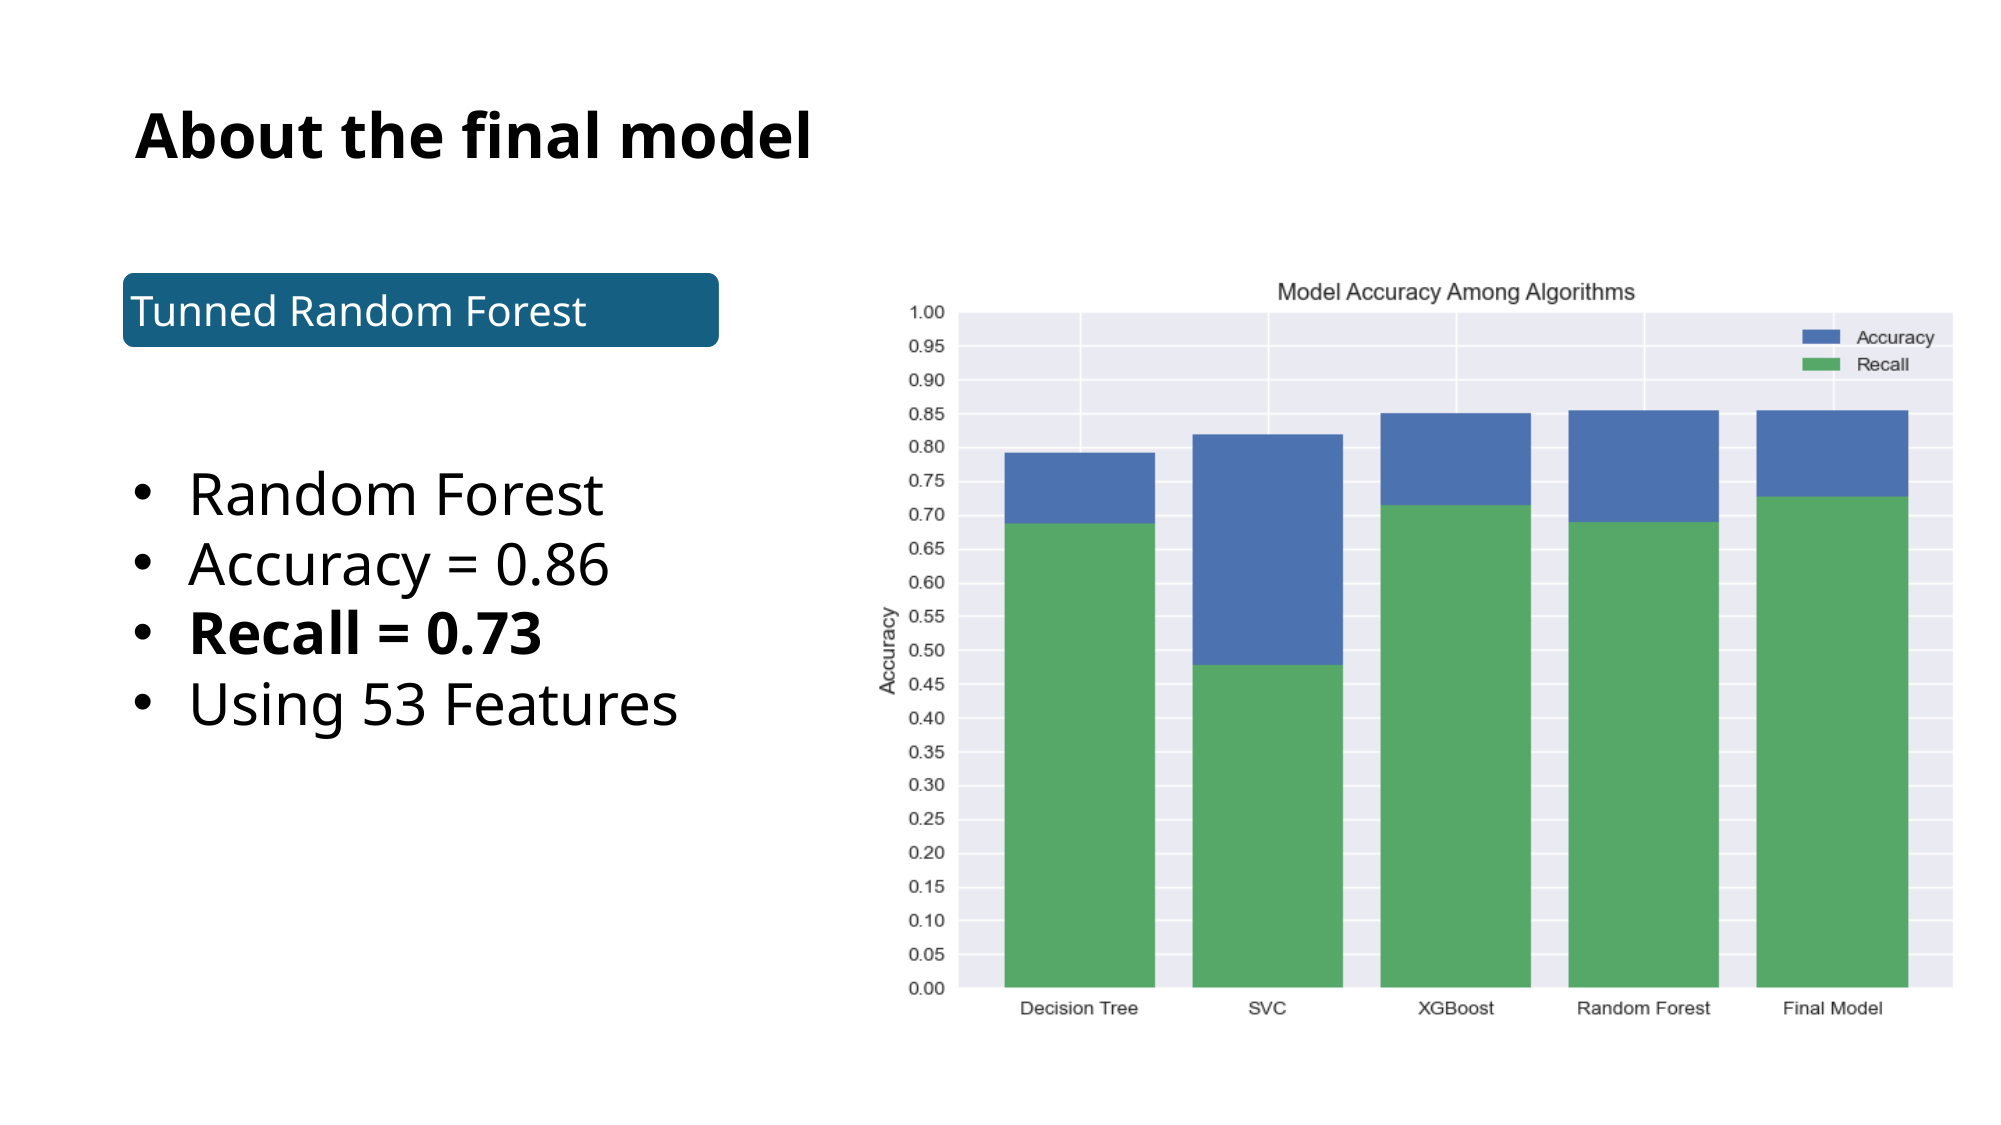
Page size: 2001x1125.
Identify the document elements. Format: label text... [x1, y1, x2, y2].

text_box Tunned Random Forest [118, 268, 724, 352]
picture [867, 269, 1968, 1034]
title About the final model [120, 96, 1967, 180]
text_box Random Forest Accuracy = 0.86 Recall = 0.73 Using 53 Features [119, 449, 812, 855]
